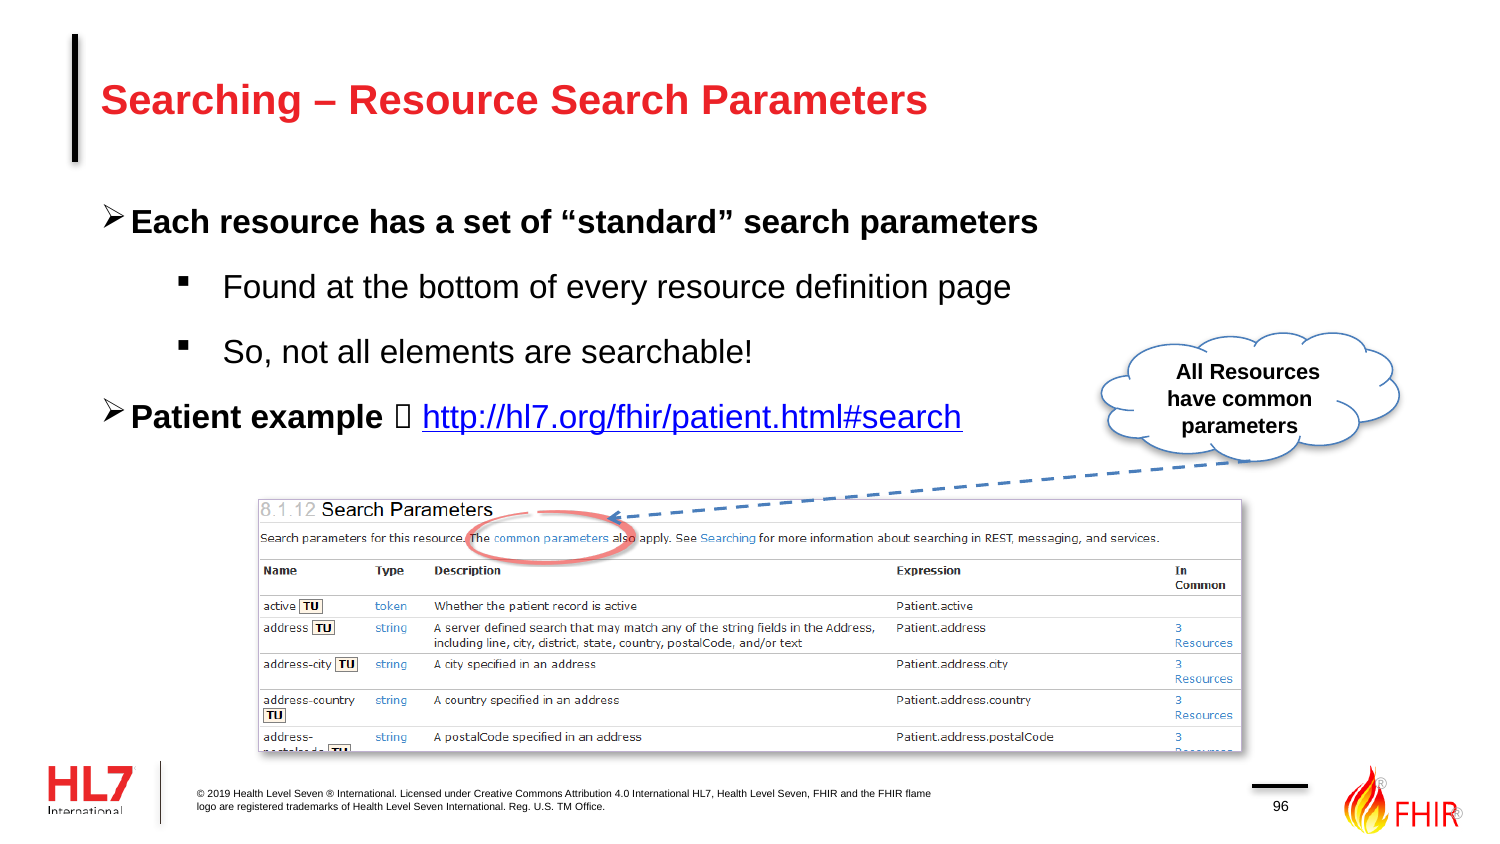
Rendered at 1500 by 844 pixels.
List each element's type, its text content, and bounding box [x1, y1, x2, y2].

footer © 2019 Health Level Seven ® International. Licensed under Creative Commons Attribution 4.0 International HL7, Health Level Seven, FHIR and the FHIR flame logo are registered trademarks of Health Level Seven International. Reg. U.S. TM Office. [196, 786, 941, 813]
title Searching – Resource Search Parameters [100, 33, 1451, 163]
list Each resource has a set of “standard” search parameters Found at the bottom of every resource definition page So, not all elements are searchable! Patient example  http://hl7.org/fhir/patient.html#search [100, 200, 1451, 575]
picture [1339, 760, 1463, 837]
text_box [606, 396, 1103, 519]
text_box All Resources have common parameters [1100, 332, 1401, 463]
picture [258, 499, 1242, 753]
slide_number 96 [1258, 786, 1304, 814]
